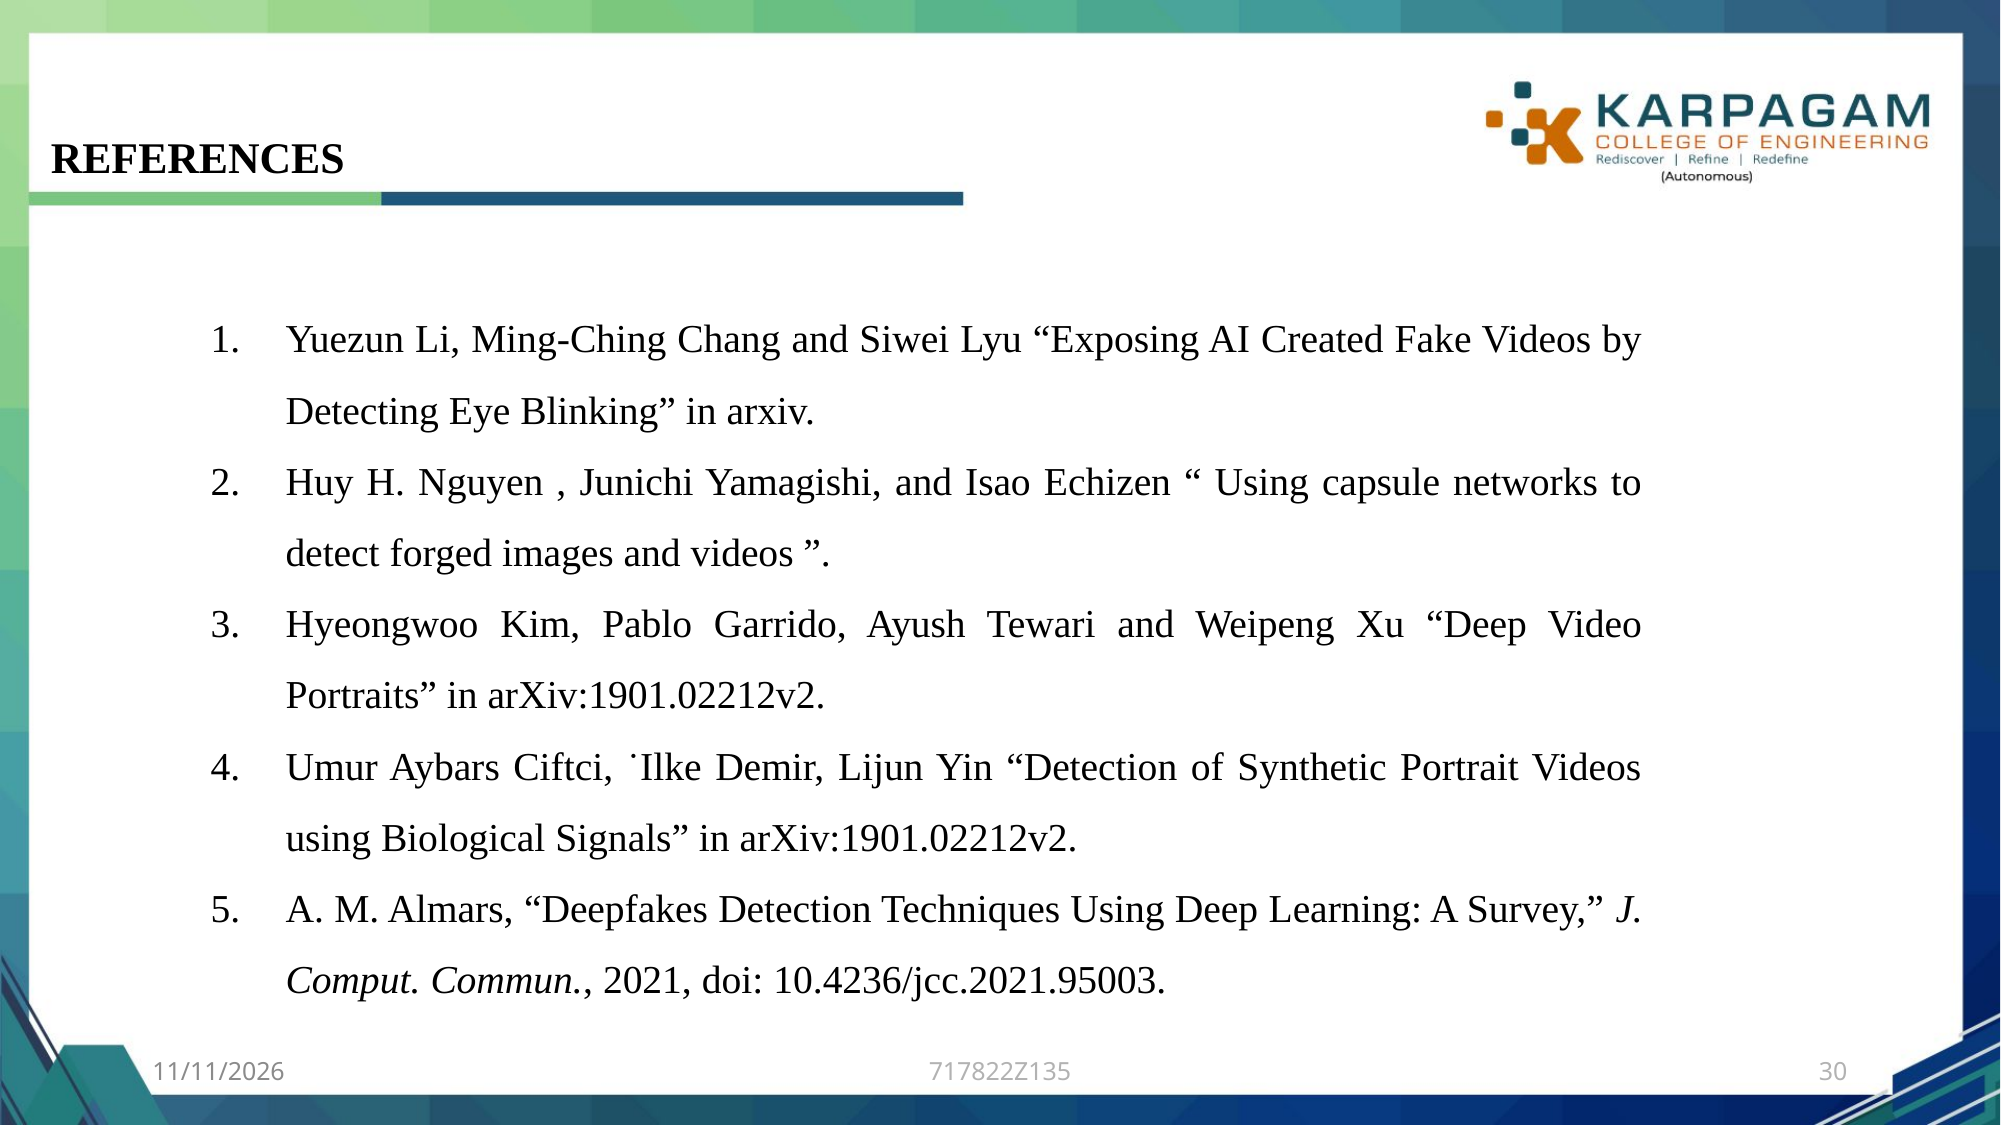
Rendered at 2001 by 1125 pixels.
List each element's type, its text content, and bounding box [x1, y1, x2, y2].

footer 717822Z135 [662, 1042, 1338, 1103]
text_box Yuezun Li, Ming-Ching Chang and Siwei Lyu “Exposing AI Created Fake Videos by Detecting Eye Blinking” in arxiv. Huy H. Nguyen , Junichi Yamagishi, and Isao Echizen “ Using capsule networks to detect forged images and videos ”. Hyeongwoo Kim, Pablo Garrido, Ayush Tewari and Weipeng Xu “Deep Video Portraits” in arXiv:1901.02212v2. Umur Aybars Ciftci, ˙Ilke Demir, Lijun Yin “Detection of Synthetic Portrait Videos using Biological Signals” in arXiv:1901.02212v2. A. M. Almars, “Deepfakes Detection Techniques Using Deep Learning: A Survey,” J. Comput. Commun., 2021, doi: 10.4236/jcc.2021.95003. [195, 282, 1658, 1010]
picture [0, 0, 2001, 1125]
text_box REFERENCES [35, 99, 1636, 220]
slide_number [137, 1042, 588, 1103]
slide_number 30 [1412, 1042, 1863, 1103]
